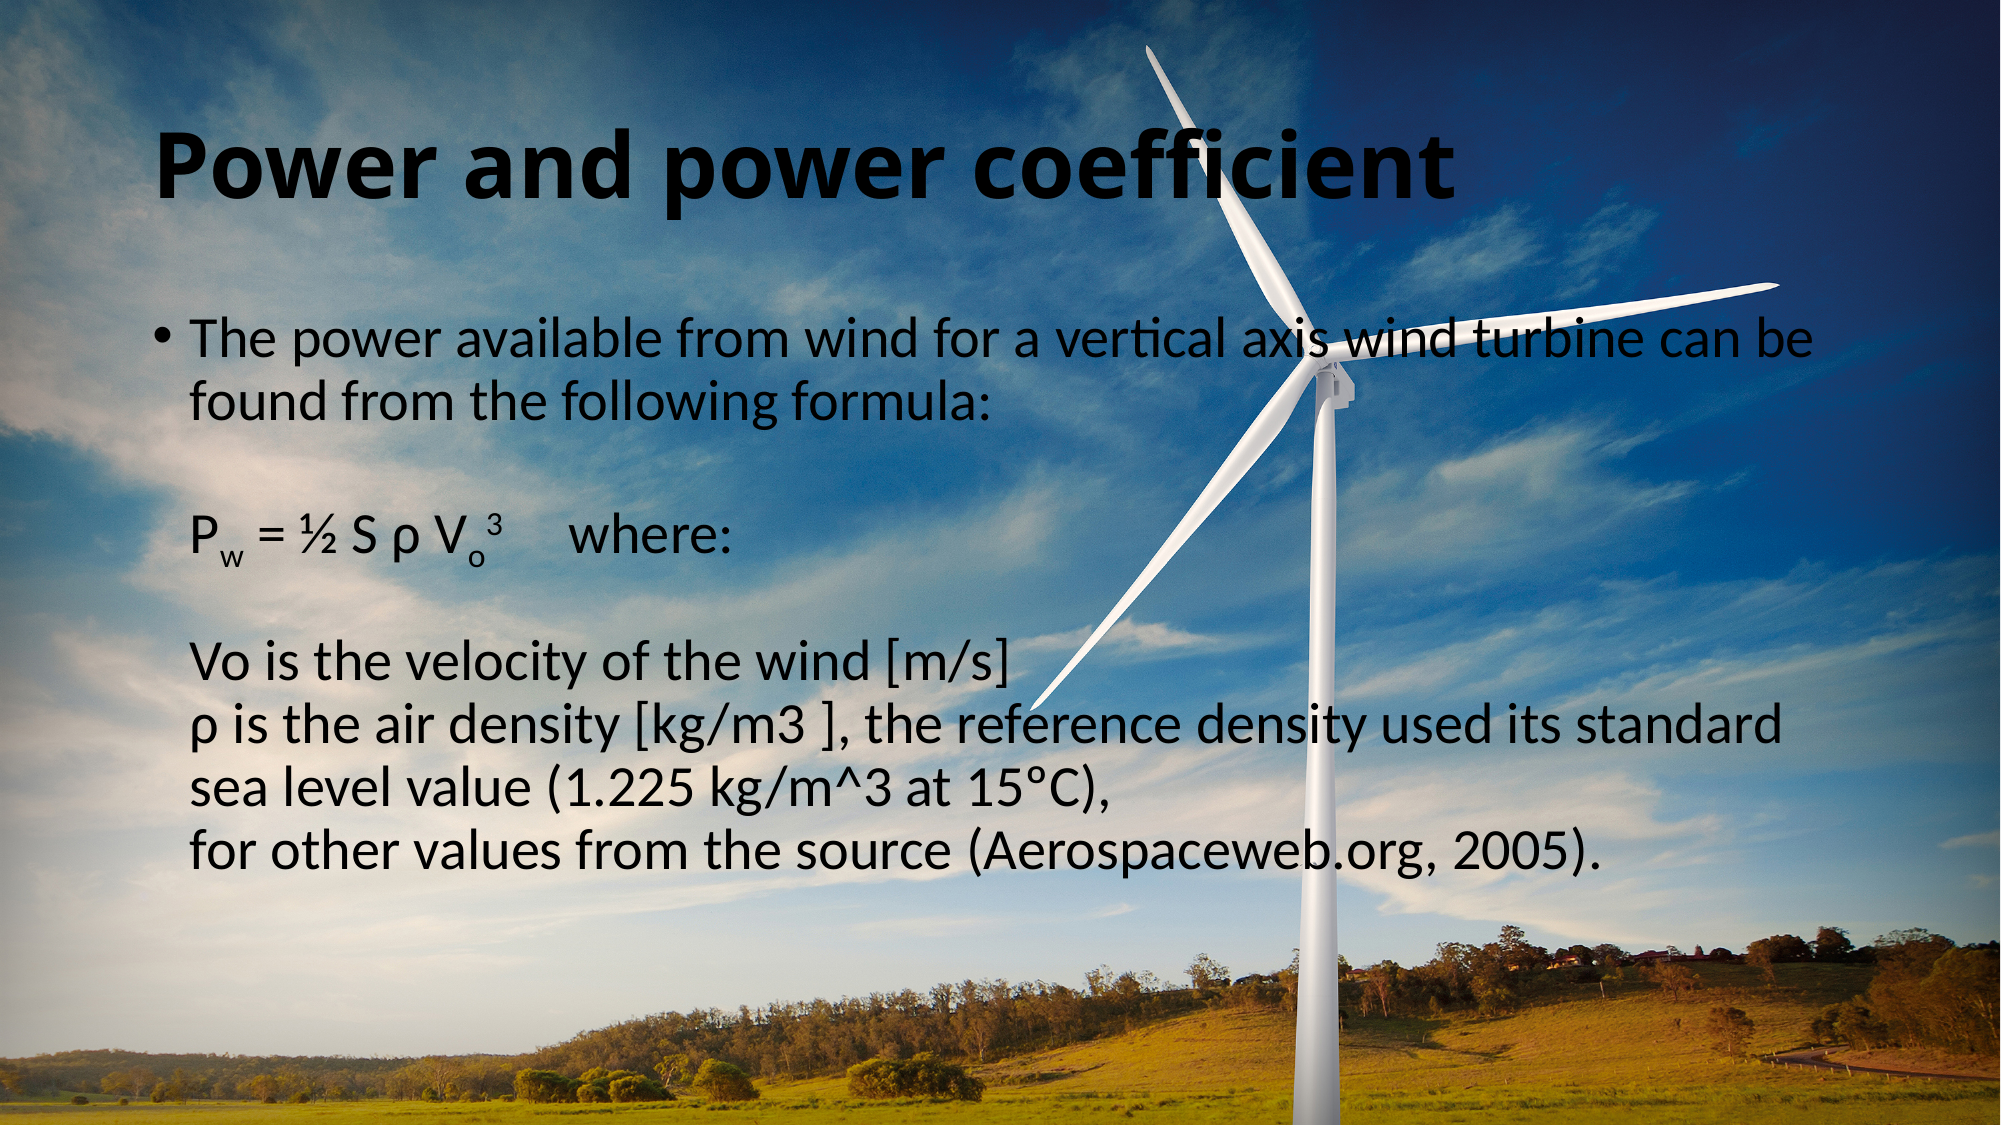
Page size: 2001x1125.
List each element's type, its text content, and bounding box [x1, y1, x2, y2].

list The power available from wind for a vertical axis wind turbine can be found from the following formula: Pw = ½ S ρ Vo3 where: Vo is the velocity of the wind [m/s] ρ is the air density [kg/m3 ], the reference density used its standard sea level value (1.225 kg/m^3 at 15ºC), for other values from the source (Aerospaceweb.org, 2005). [137, 299, 1863, 1014]
title Power and power coefficient [137, 59, 1863, 278]
picture [0, 0, 2001, 1125]
